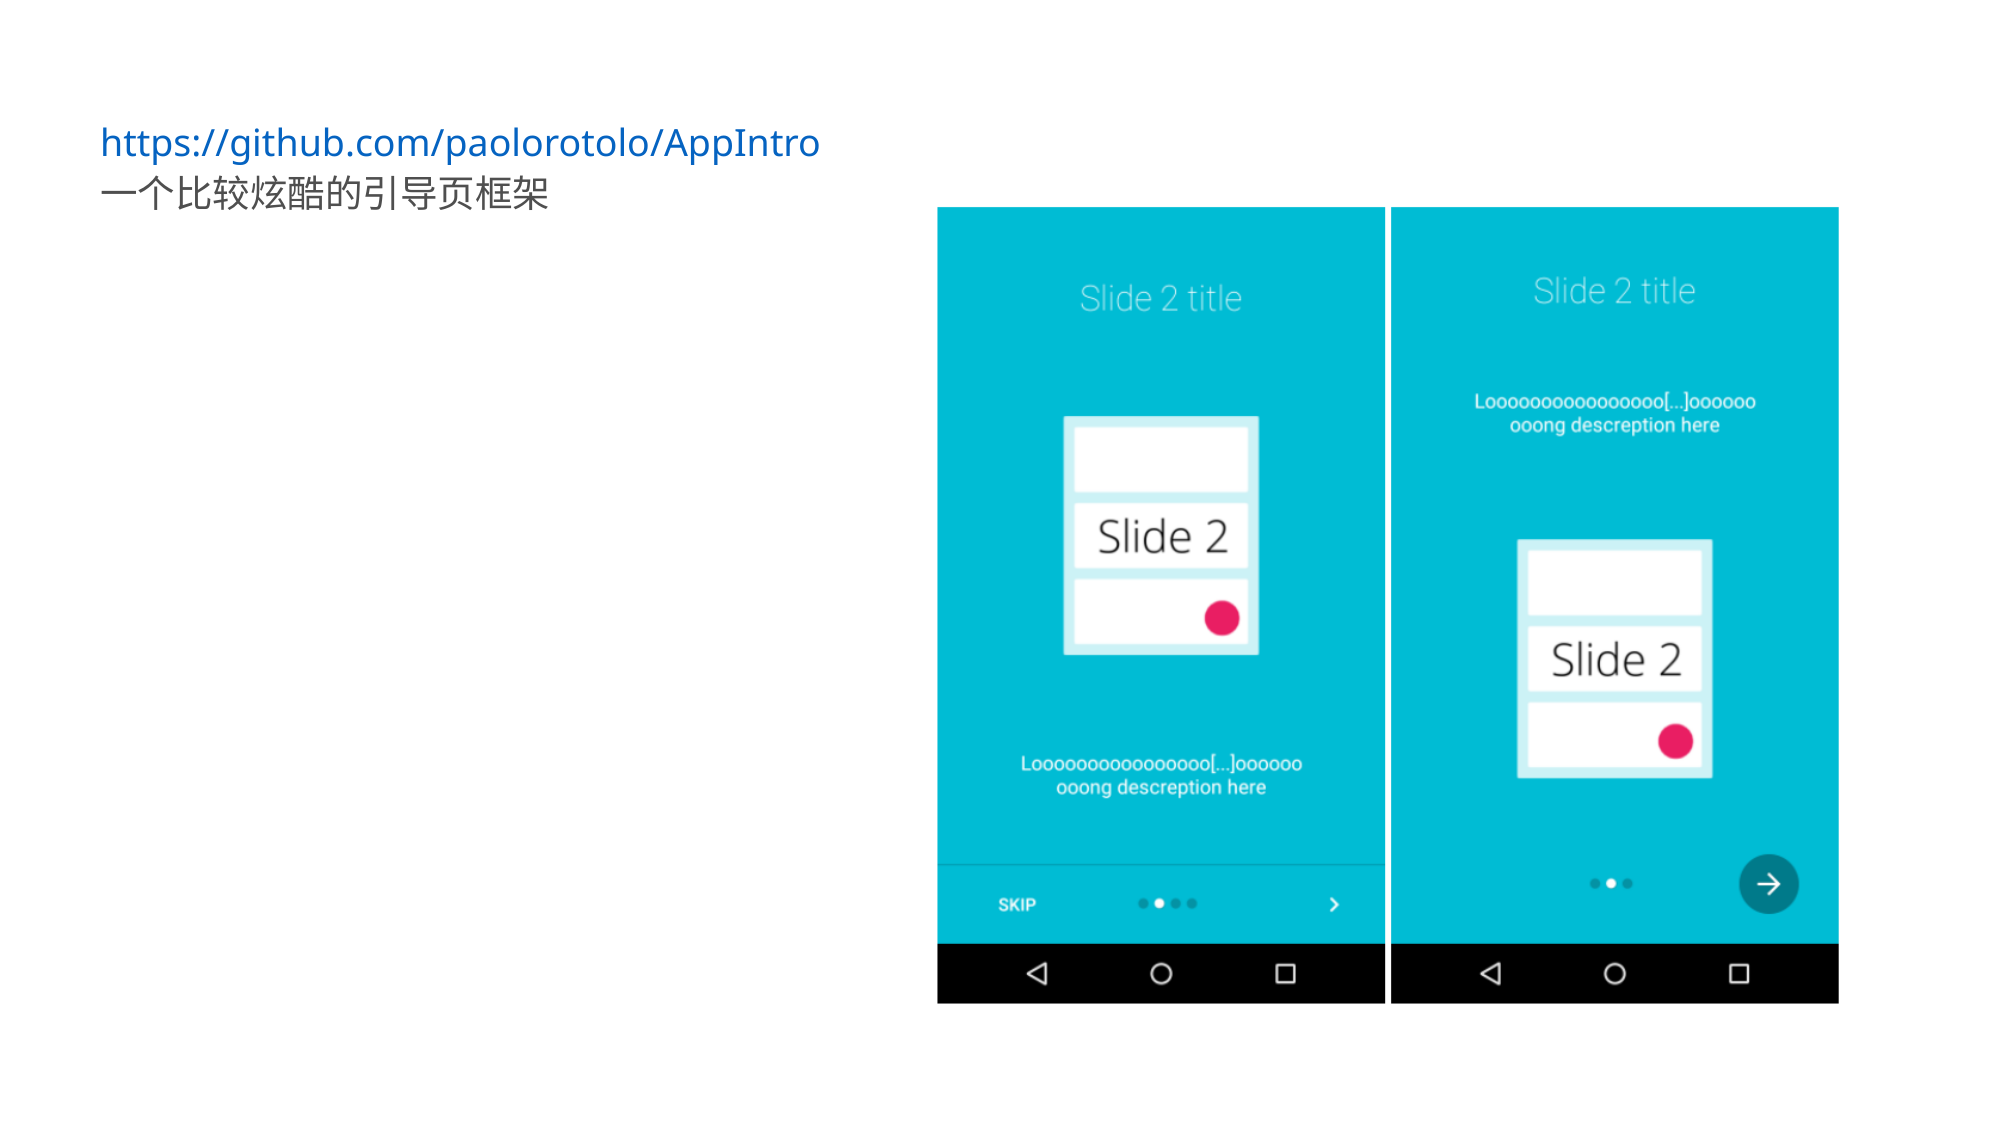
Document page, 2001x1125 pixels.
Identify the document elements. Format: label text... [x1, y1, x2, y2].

picture [928, 200, 1846, 1012]
text_box https://github.com/paolorotolo/AppIntro 一个比较炫酷的引导页框架 [85, 111, 1086, 223]
